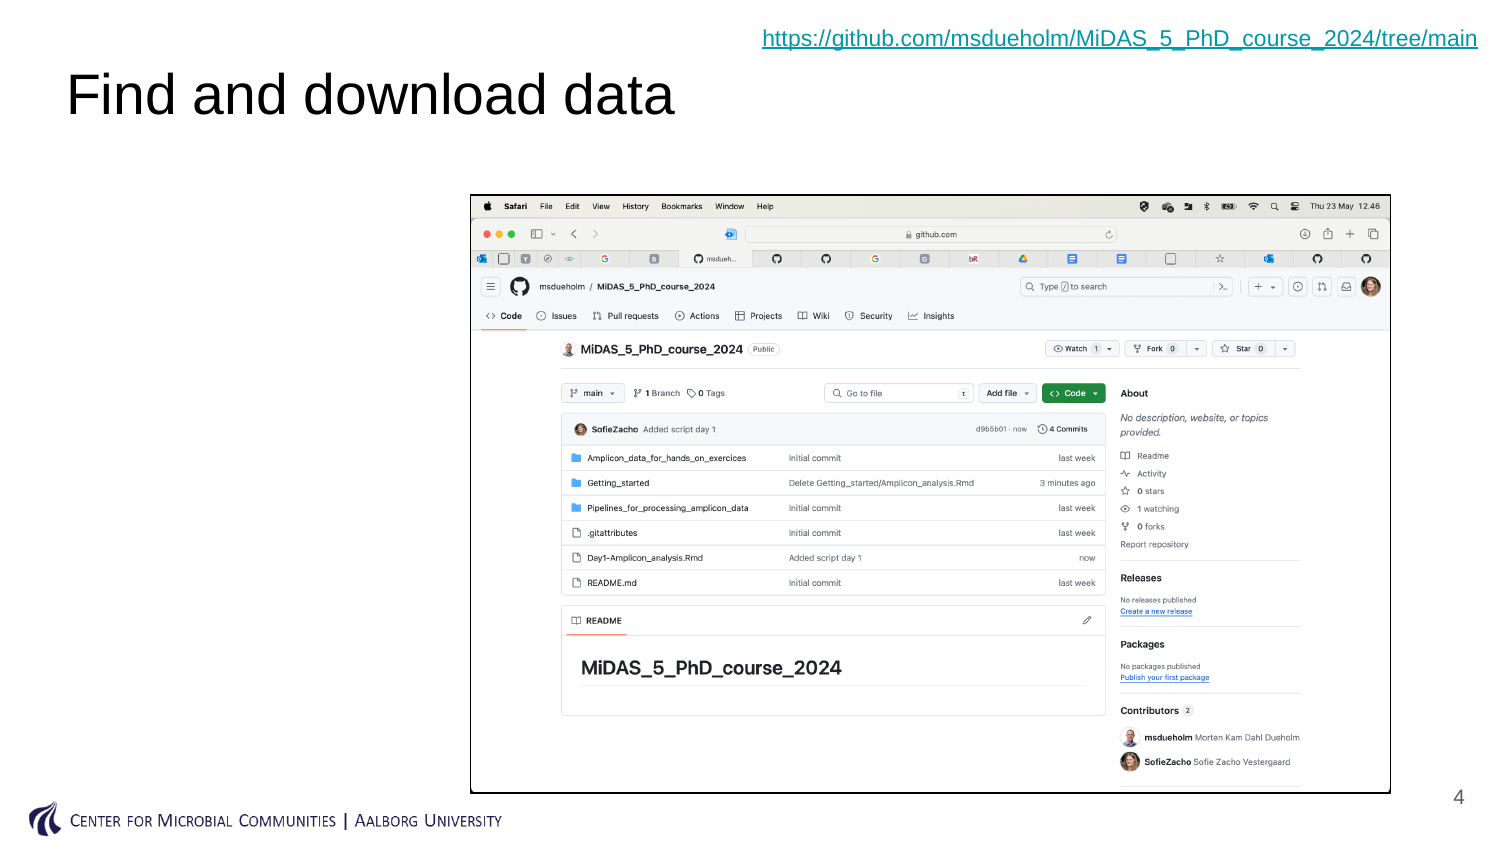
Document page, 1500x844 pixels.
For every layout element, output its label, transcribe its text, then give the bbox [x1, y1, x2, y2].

picture [0, 195, 1391, 844]
title Find and download data [51, 48, 1449, 142]
slide_number ‹#› [1389, 764, 1480, 830]
text_box https://github.com/msdueholm/MiDAS_5_PhD_course_2024/tree/main [747, 8, 1500, 73]
